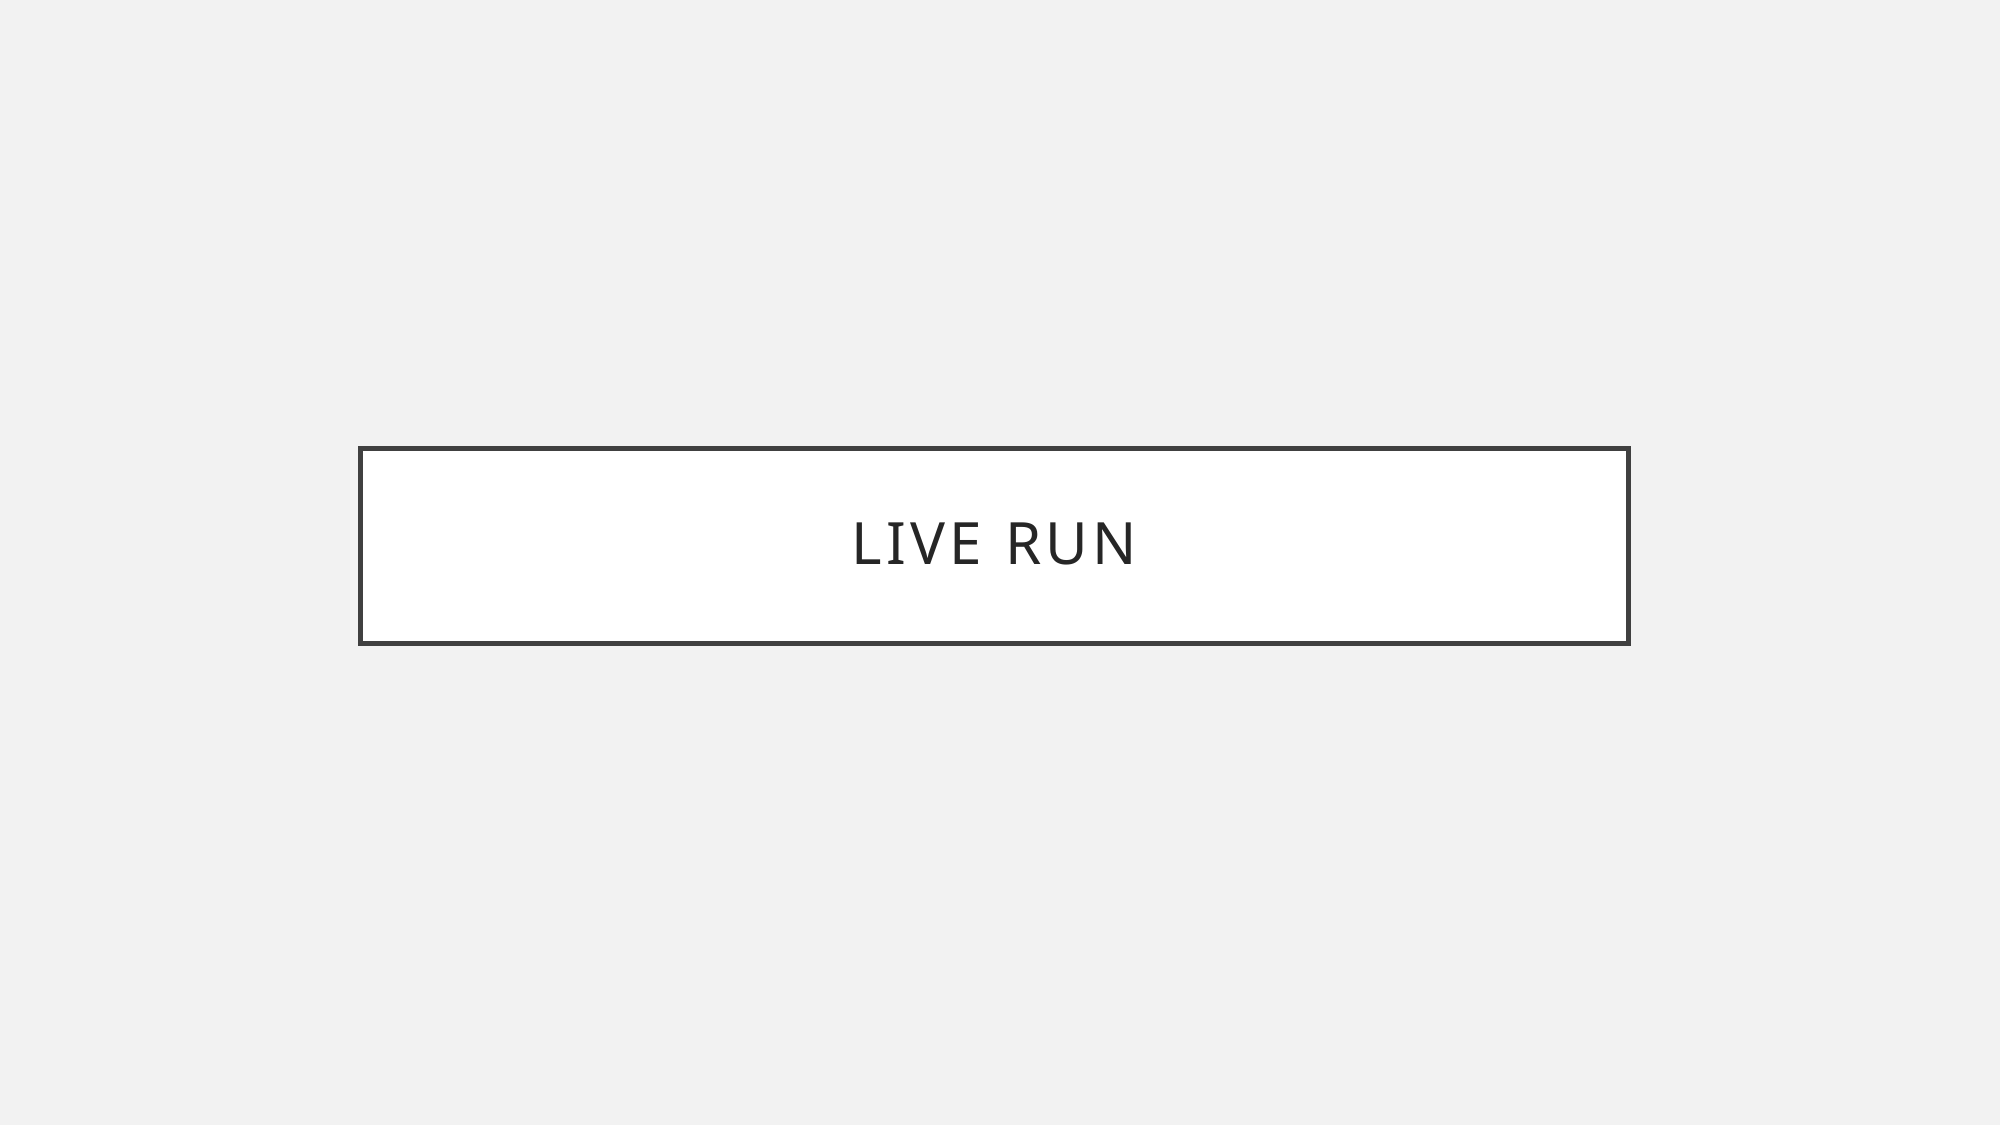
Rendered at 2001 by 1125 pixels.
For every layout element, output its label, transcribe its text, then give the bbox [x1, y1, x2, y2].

title Live Run [358, 446, 1631, 646]
